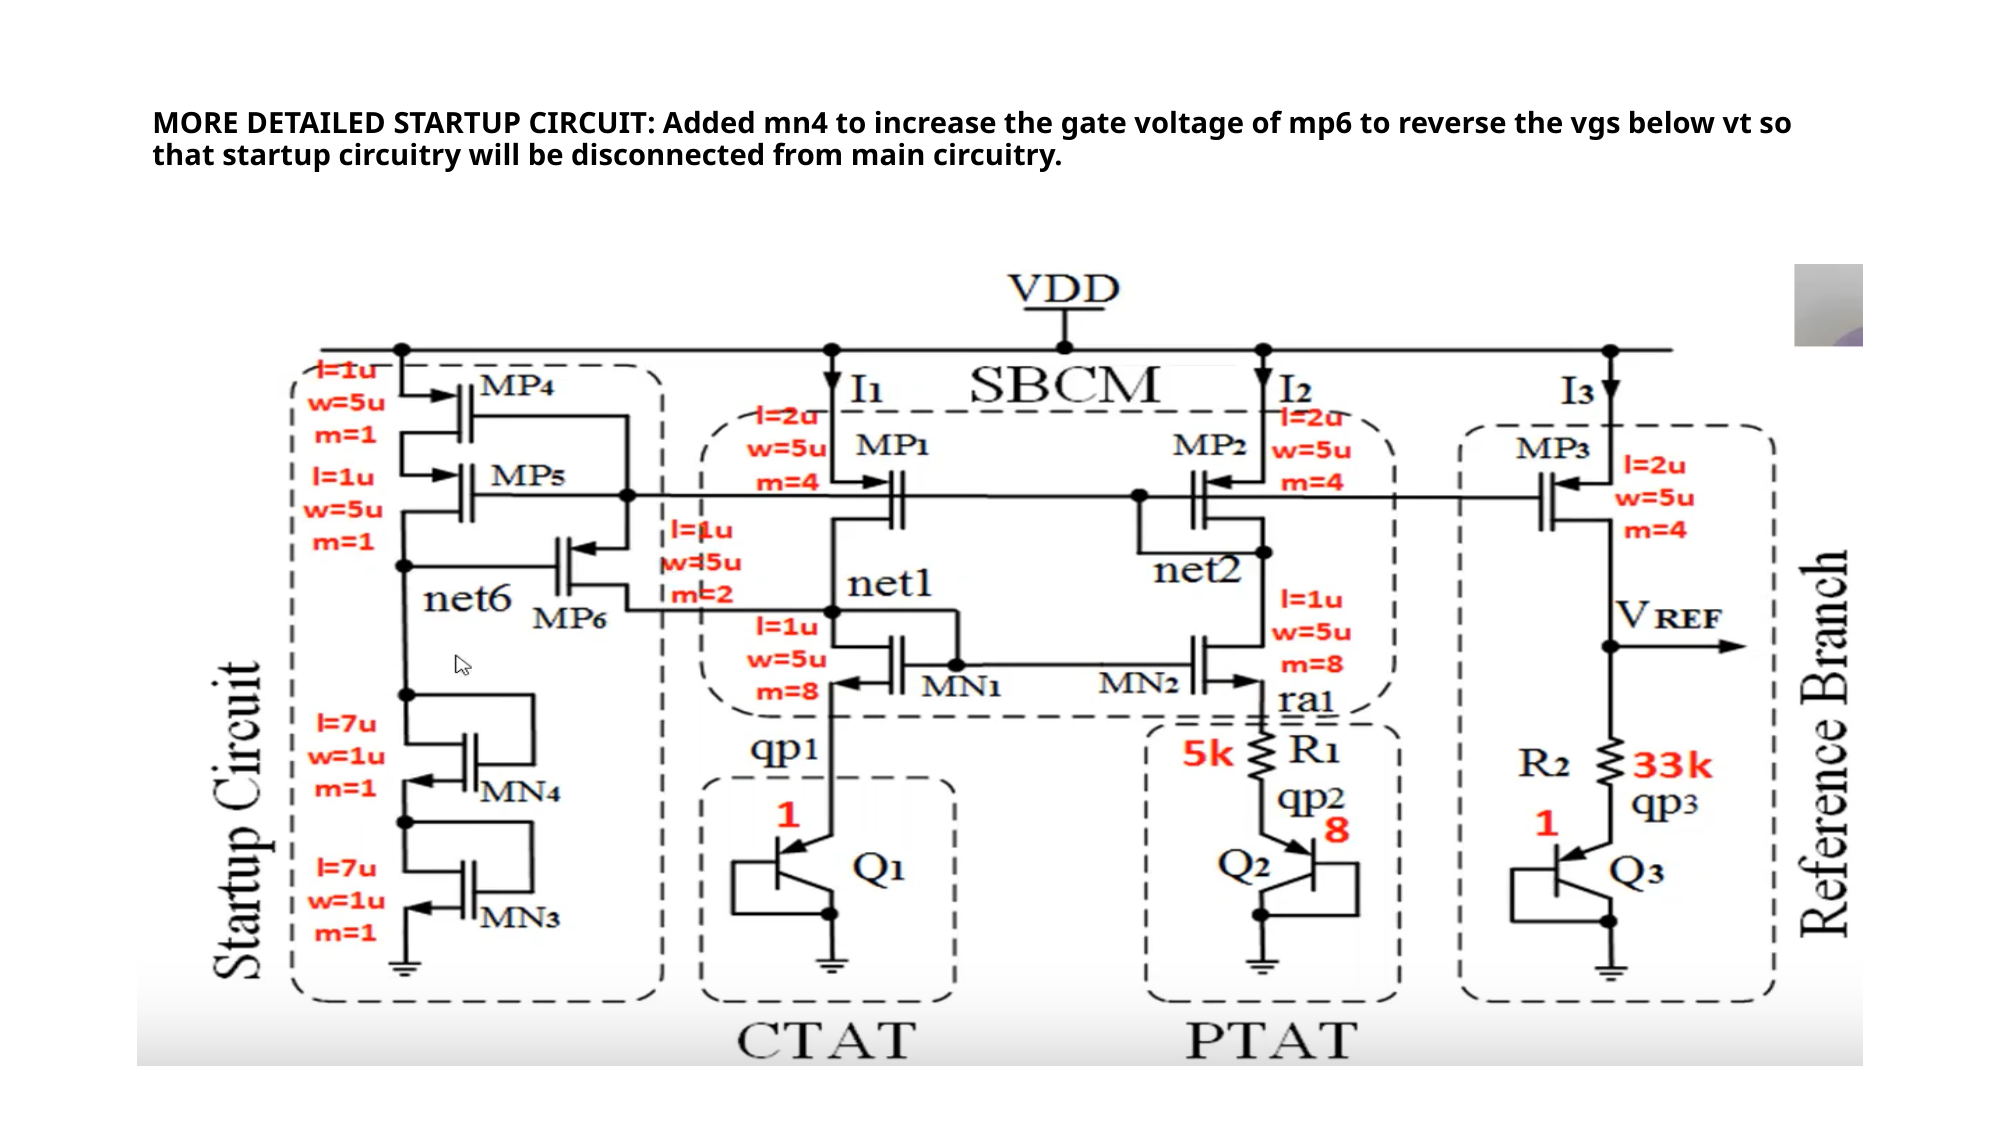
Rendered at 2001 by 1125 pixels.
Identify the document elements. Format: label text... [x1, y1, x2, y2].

picture [137, 264, 1863, 1066]
title MORE DETAILED STARTUP CIRCUIT: Added mn4 to increase the gate voltage of mp6 to reverse the vgs below vt so that startup circuitry will be disconnected from main circuitry. [137, 15, 1863, 264]
